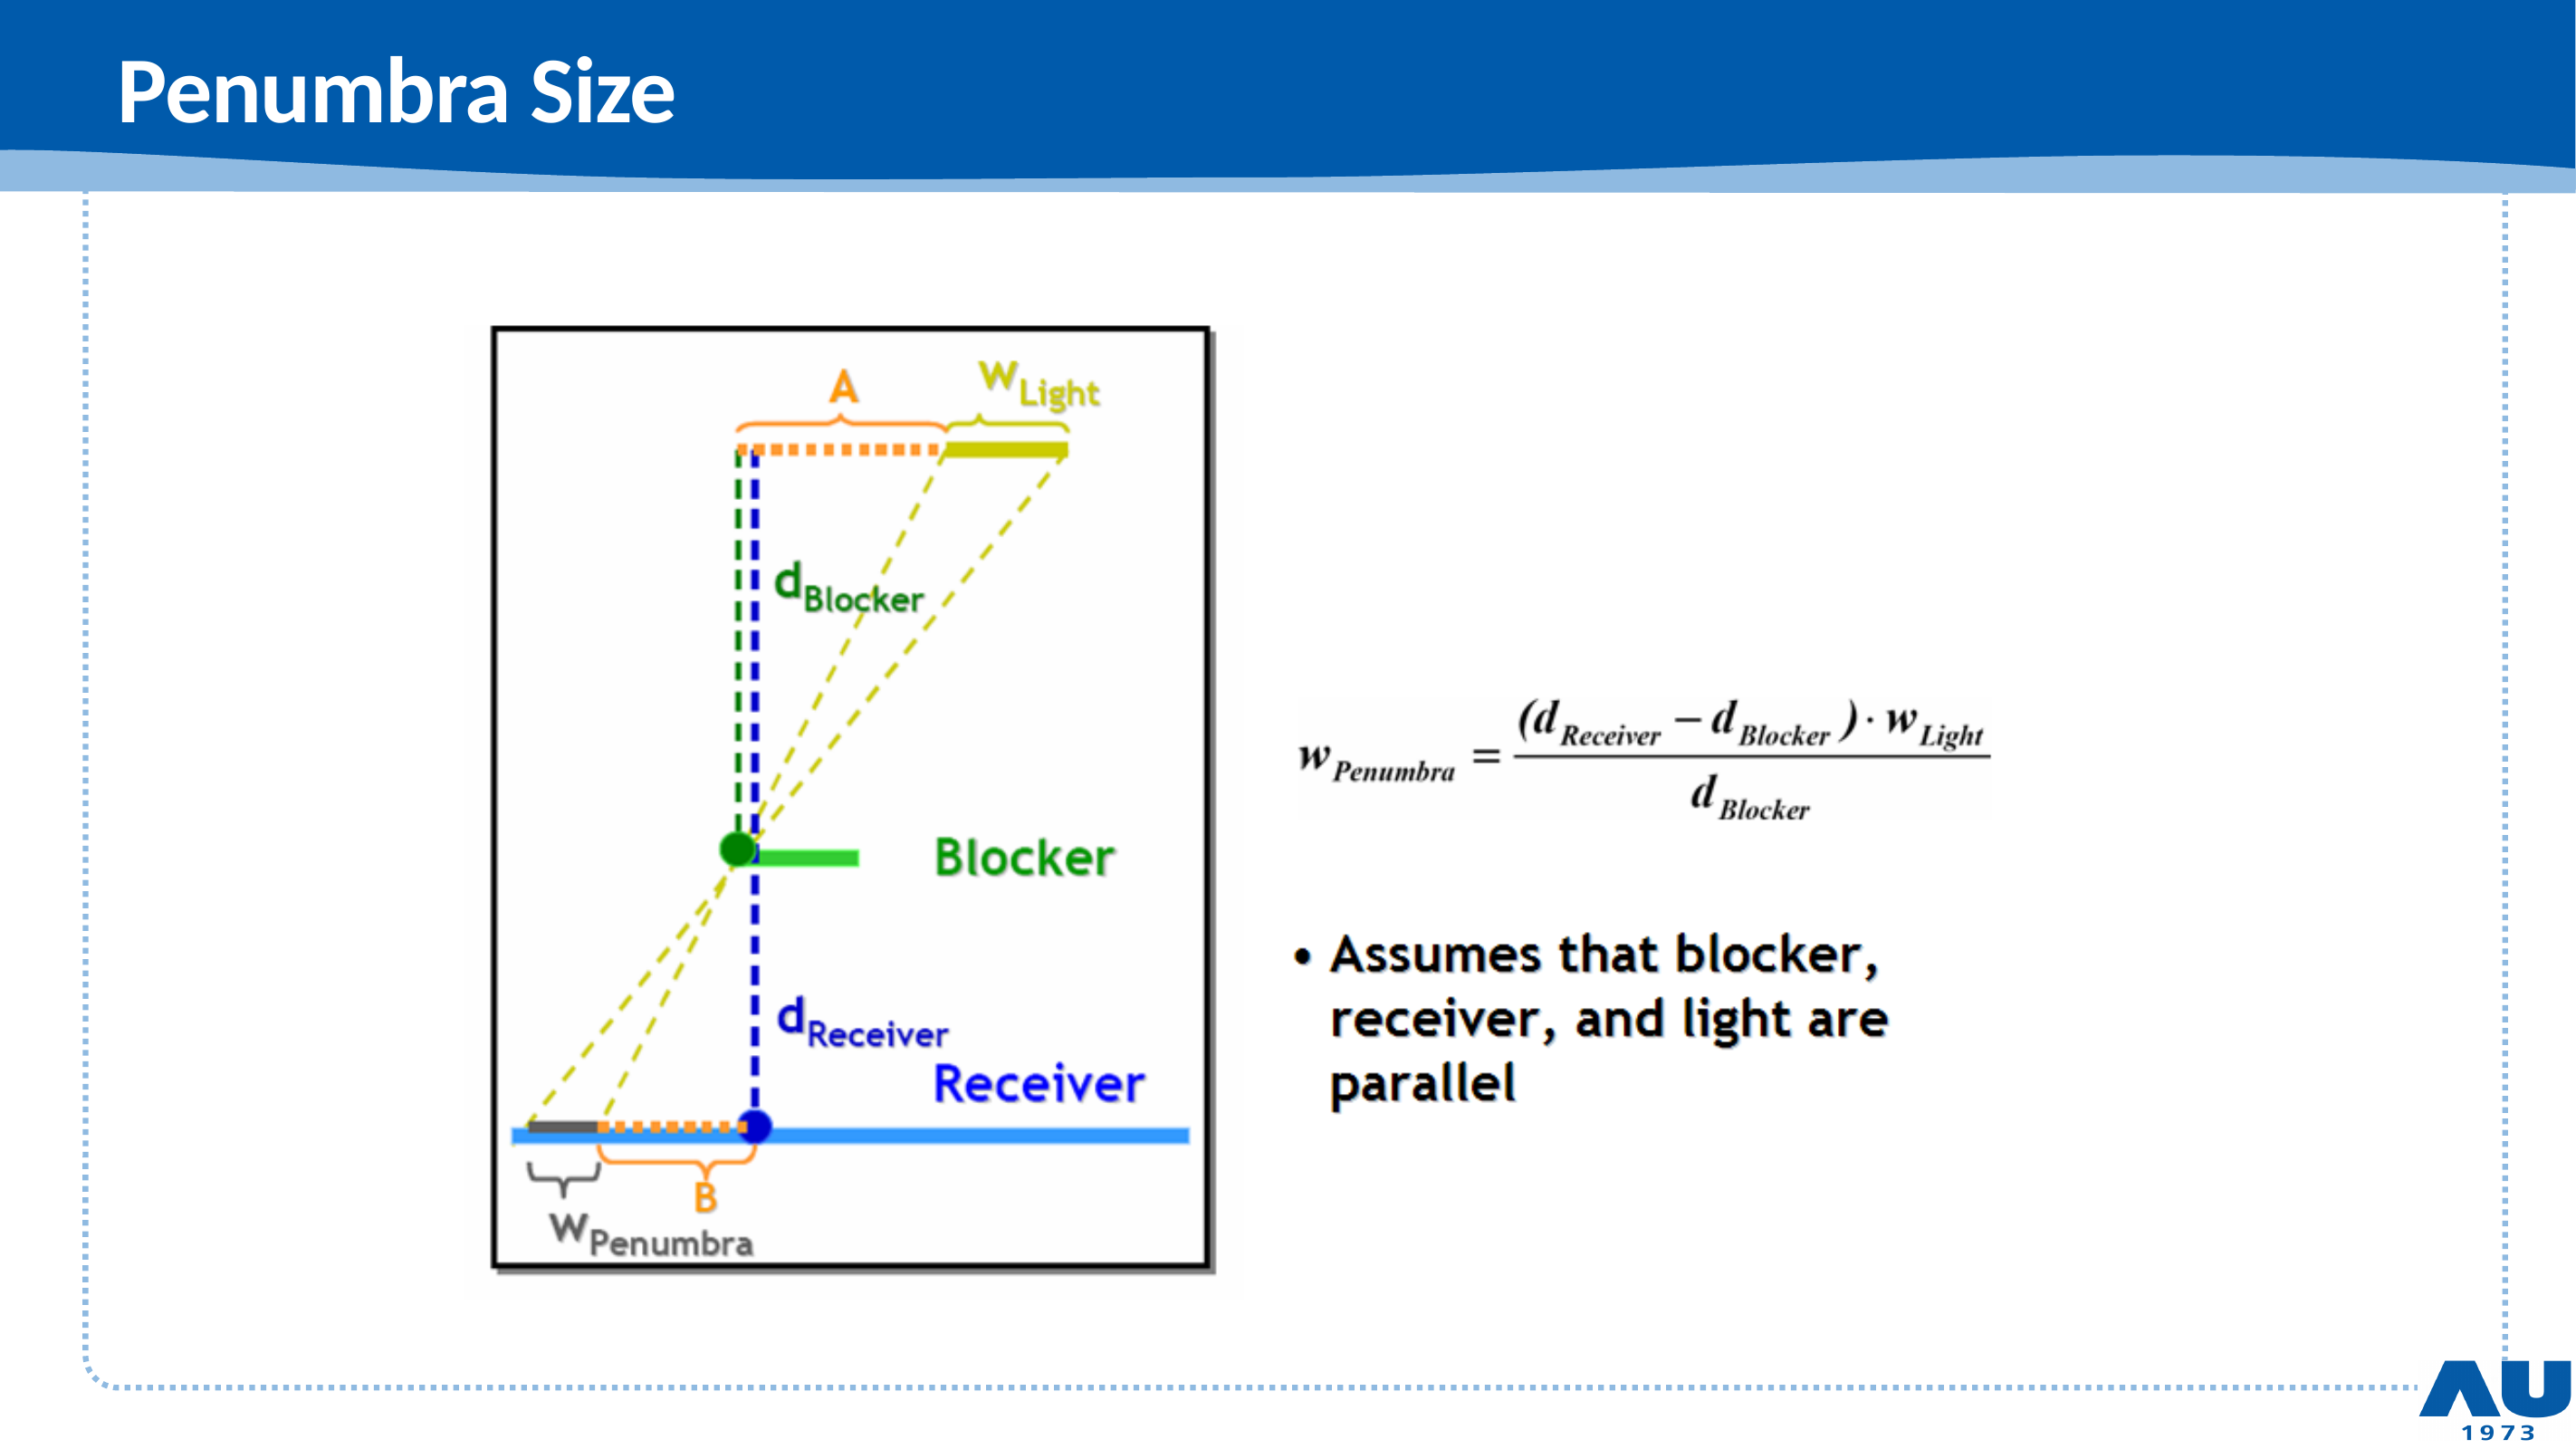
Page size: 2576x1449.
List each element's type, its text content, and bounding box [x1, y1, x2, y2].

title Penumbra Size [103, 18, 2486, 169]
picture [463, 310, 2002, 1306]
picture [2418, 1360, 2571, 1441]
